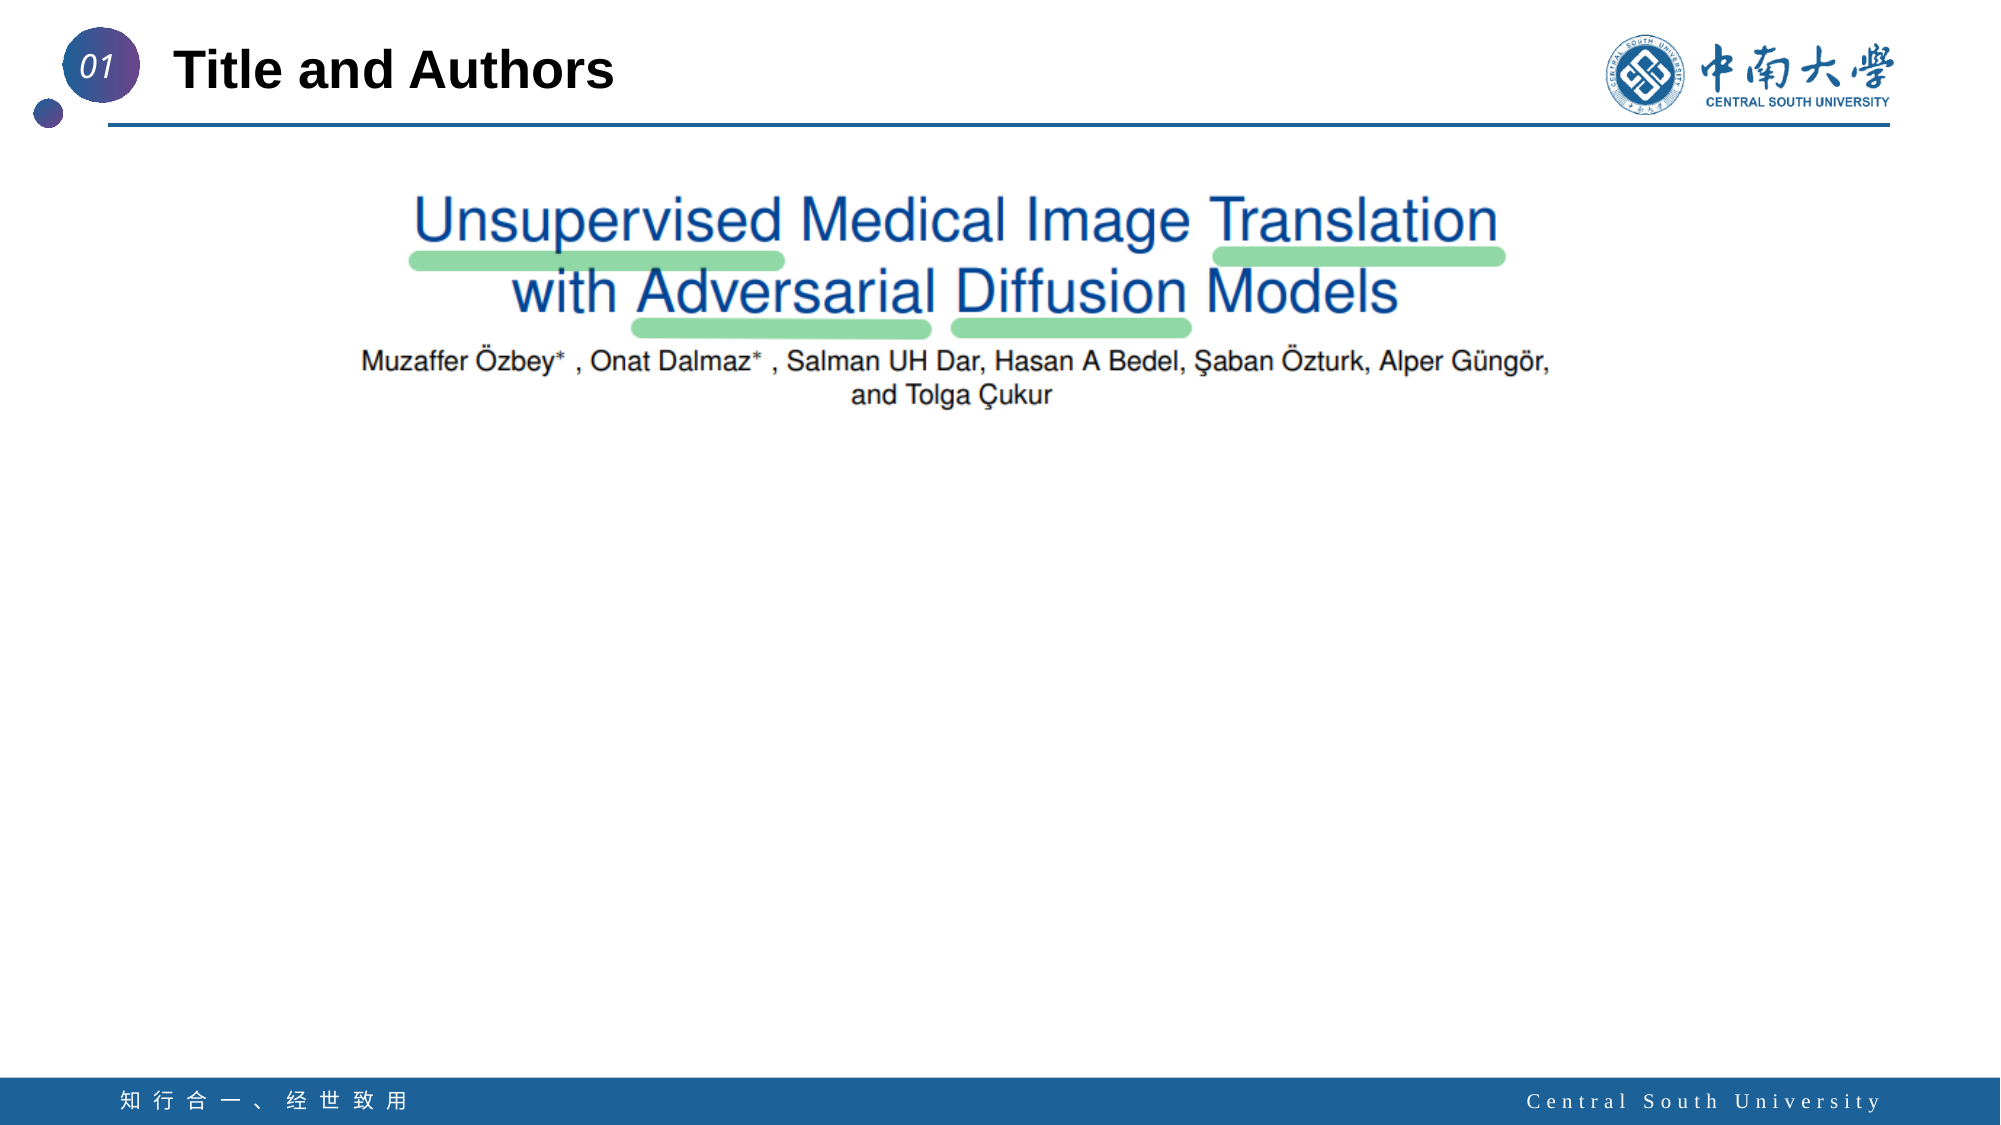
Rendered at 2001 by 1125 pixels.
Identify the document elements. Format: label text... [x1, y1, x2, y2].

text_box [33, 26, 153, 128]
text_box Central South University [1511, 1080, 1894, 1120]
text_box [158, 0, 1050, 118]
text_box [0, 1077, 2000, 1125]
text_box 知行合一、经世致用 [105, 1080, 423, 1120]
picture [358, 181, 1618, 423]
text_box Title and Authors [173, 24, 1065, 108]
picture [1595, 28, 1907, 121]
